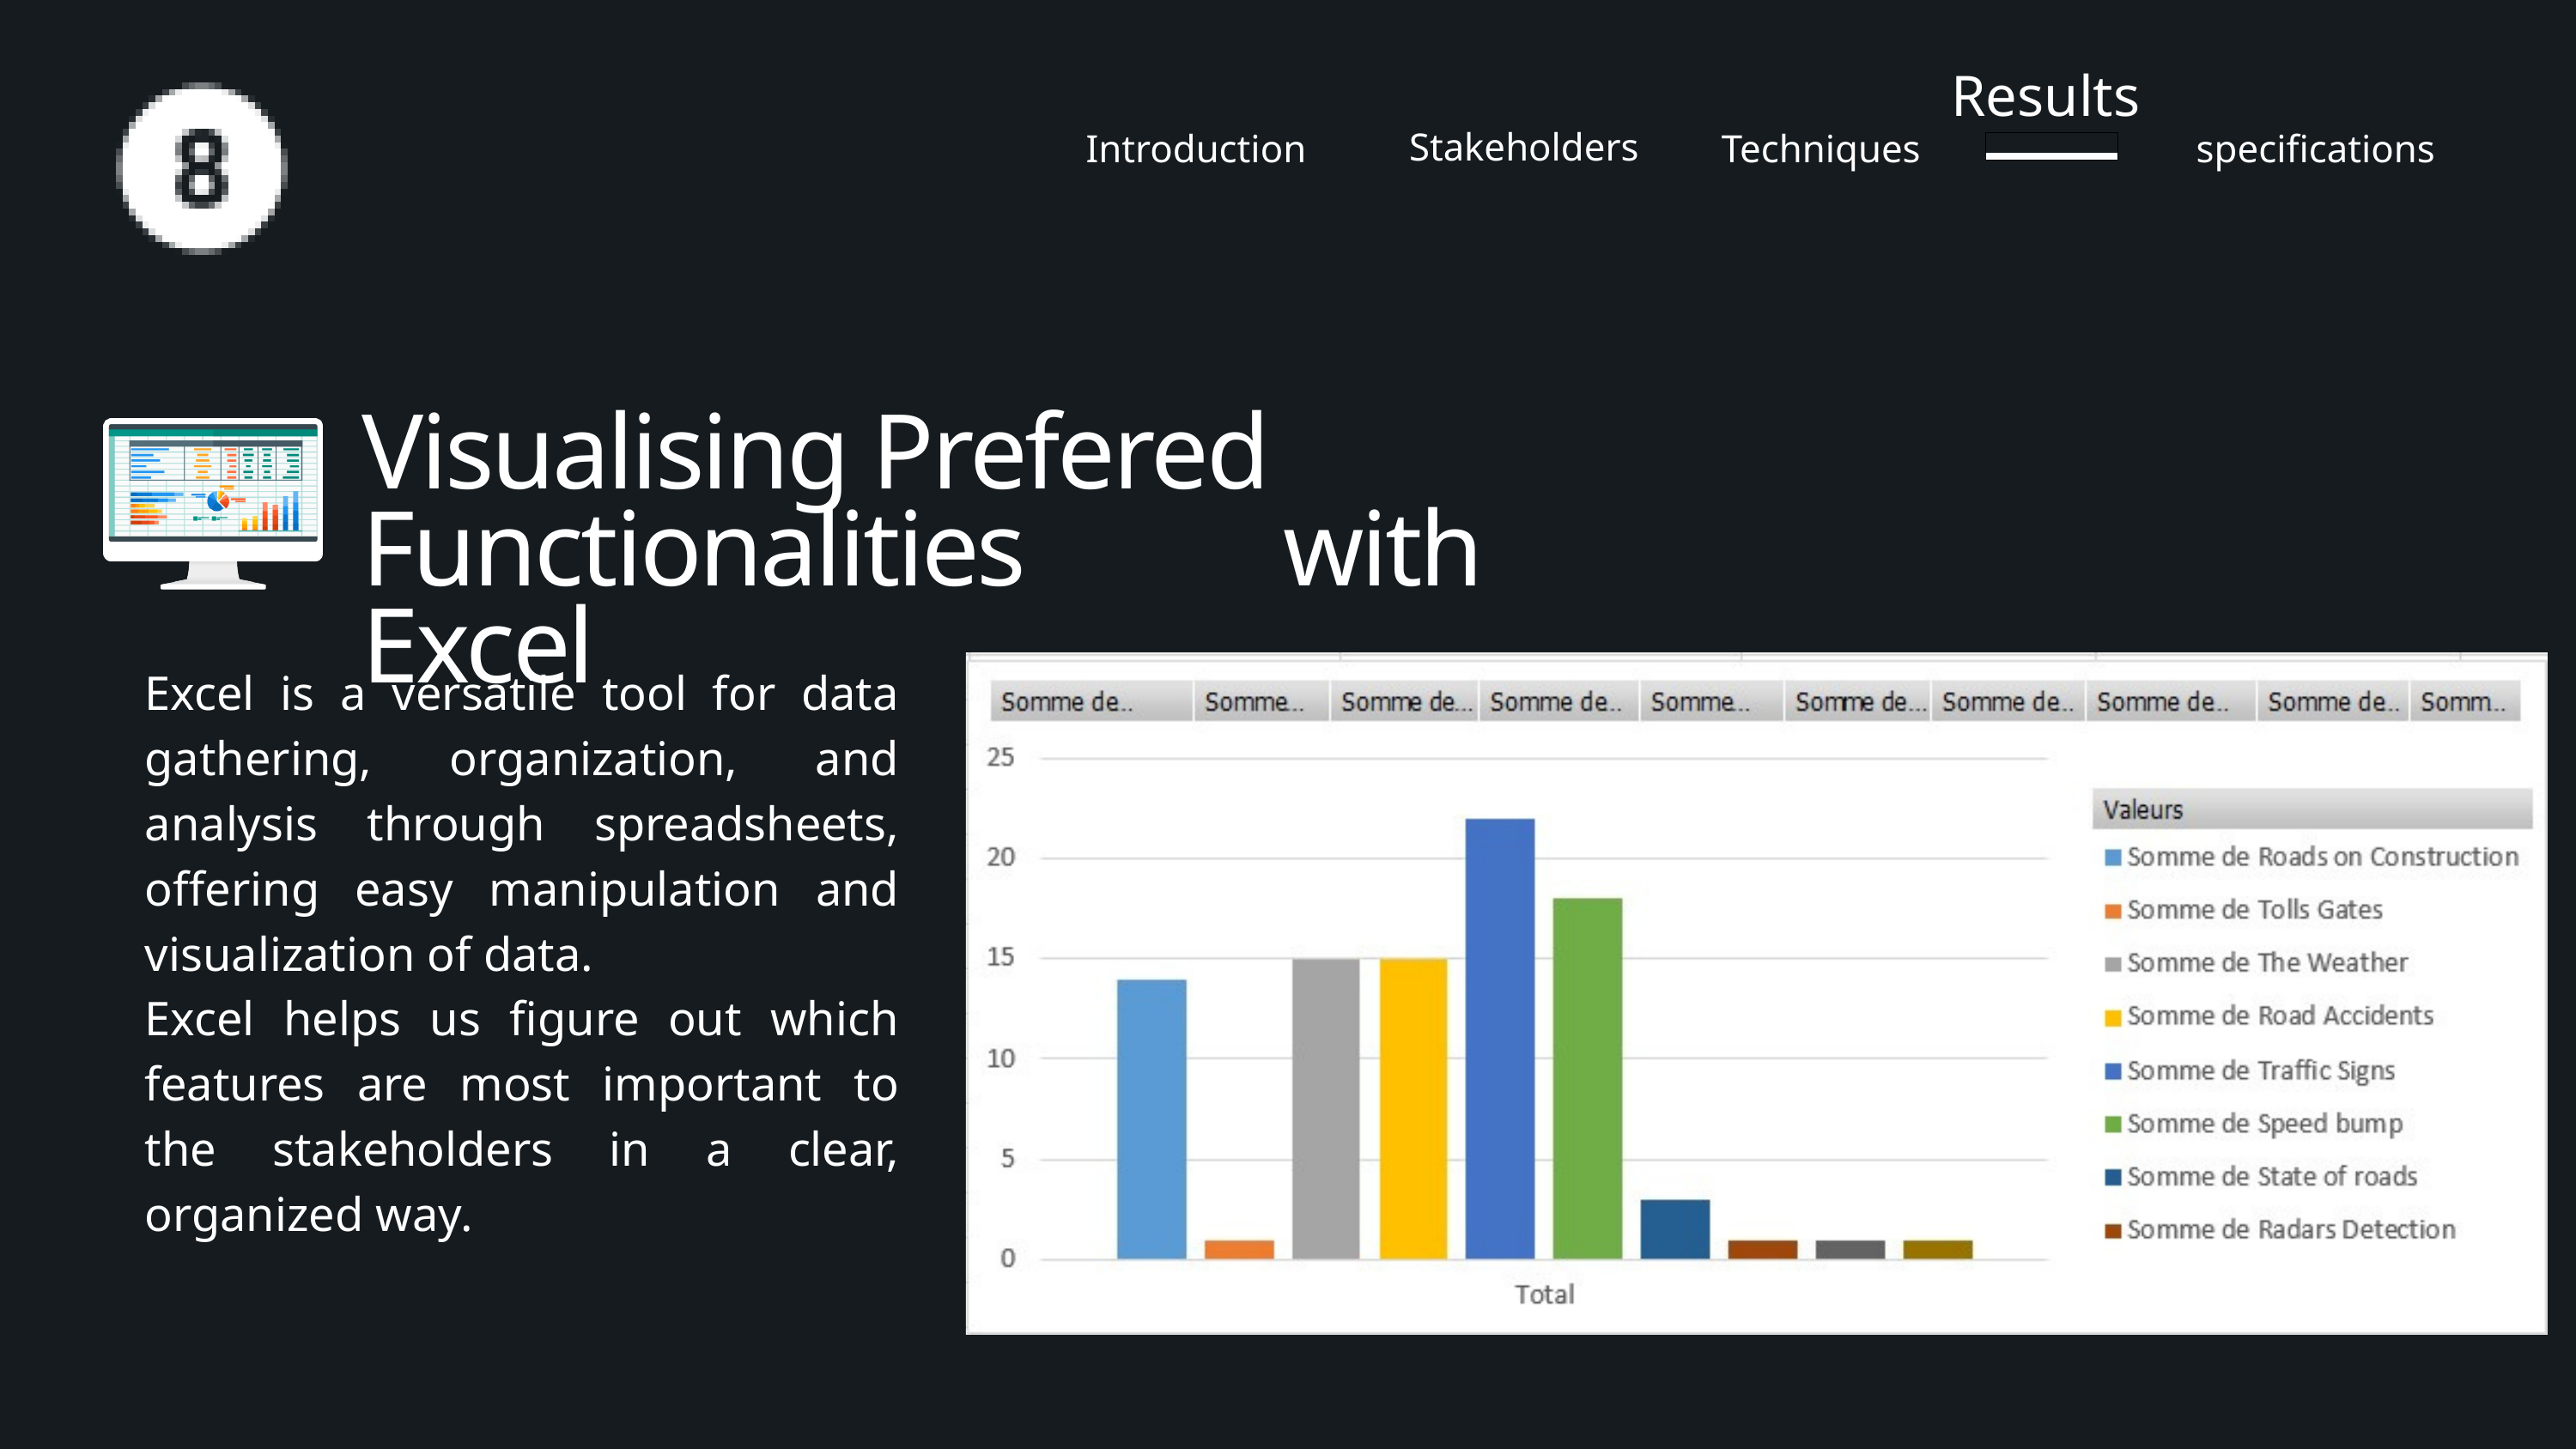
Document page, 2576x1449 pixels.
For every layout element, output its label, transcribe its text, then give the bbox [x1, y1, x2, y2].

text_box specifications [2154, 118, 2476, 171]
text_box Techniques [1693, 118, 1949, 171]
text_box Visualising Prefered Functionalities with Excel [361, 412, 1481, 704]
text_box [1985, 153, 2118, 161]
text_box [103, 418, 324, 590]
text_box [965, 652, 2548, 1335]
text_box Excel is a versatile tool for data gathering, organization, and analysis through spreadsheets, offering easy manipulation and visualization of data. Excel helps us figure out which features are most important to the stakeholders in a clear, organized way. [144, 654, 900, 1241]
text_box Introduction [1037, 118, 1355, 171]
text_box Results [1918, 49, 2173, 128]
text_box Stakeholders [1355, 115, 1693, 169]
text_box [103, 70, 301, 269]
